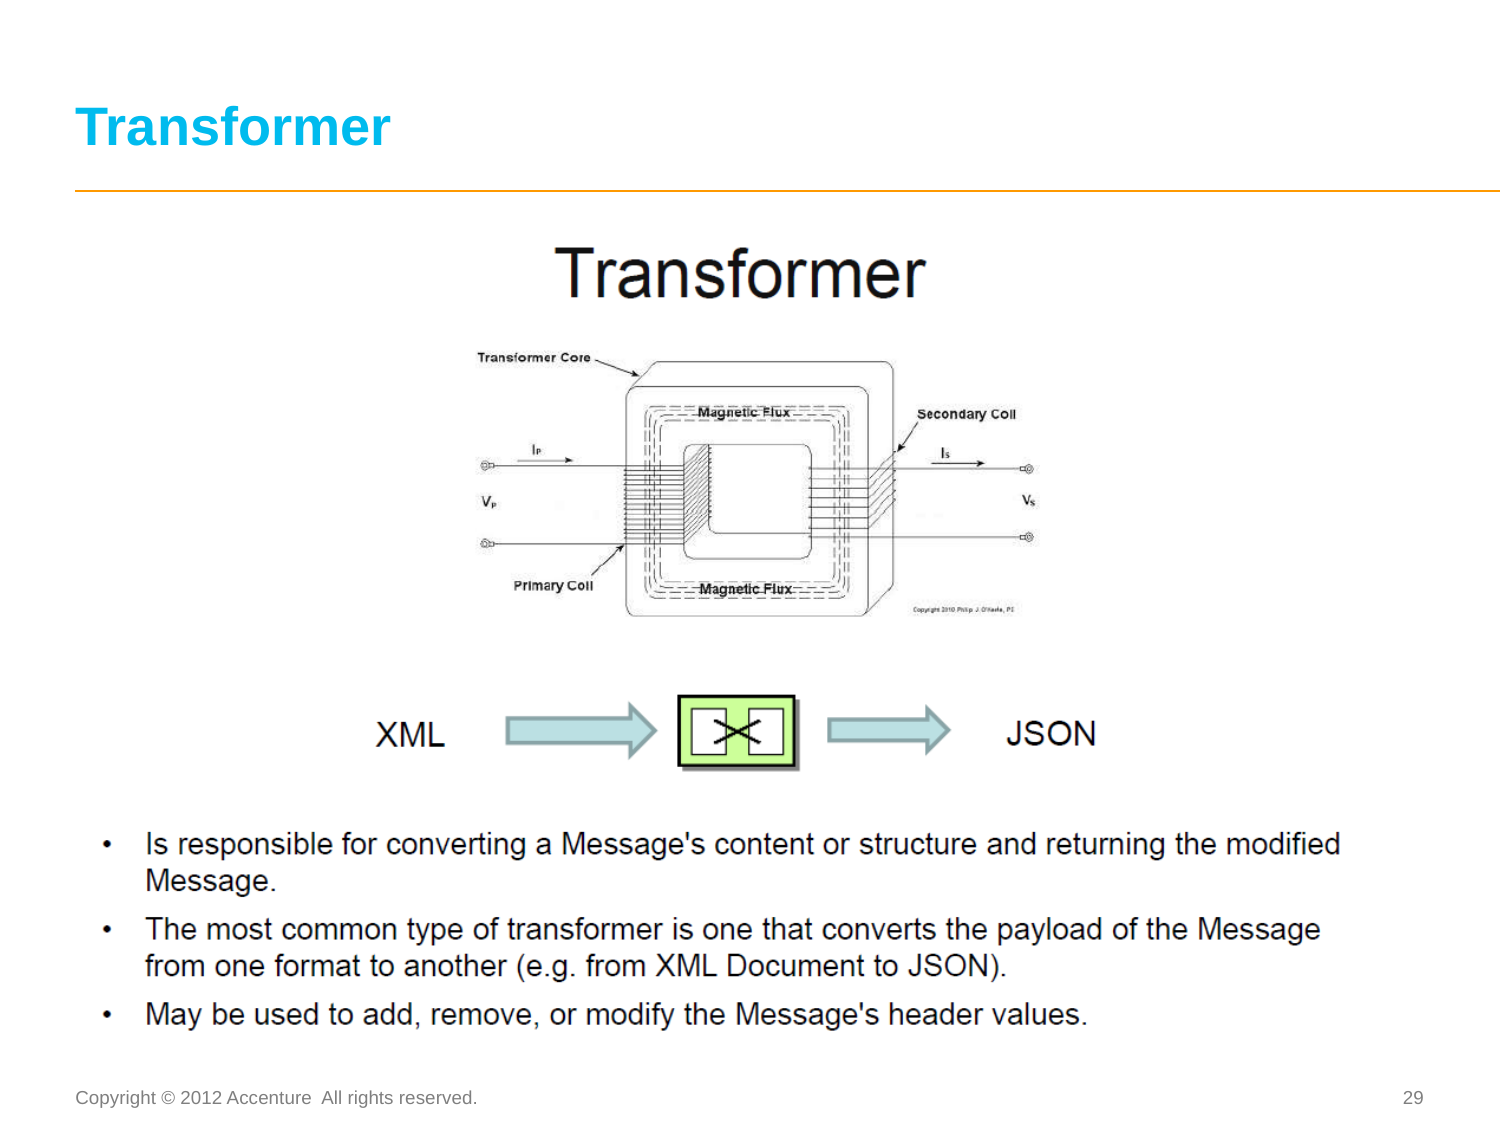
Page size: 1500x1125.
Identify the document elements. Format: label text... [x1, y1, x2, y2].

picture [79, 237, 1418, 1038]
title Transformer [75, 27, 1422, 157]
